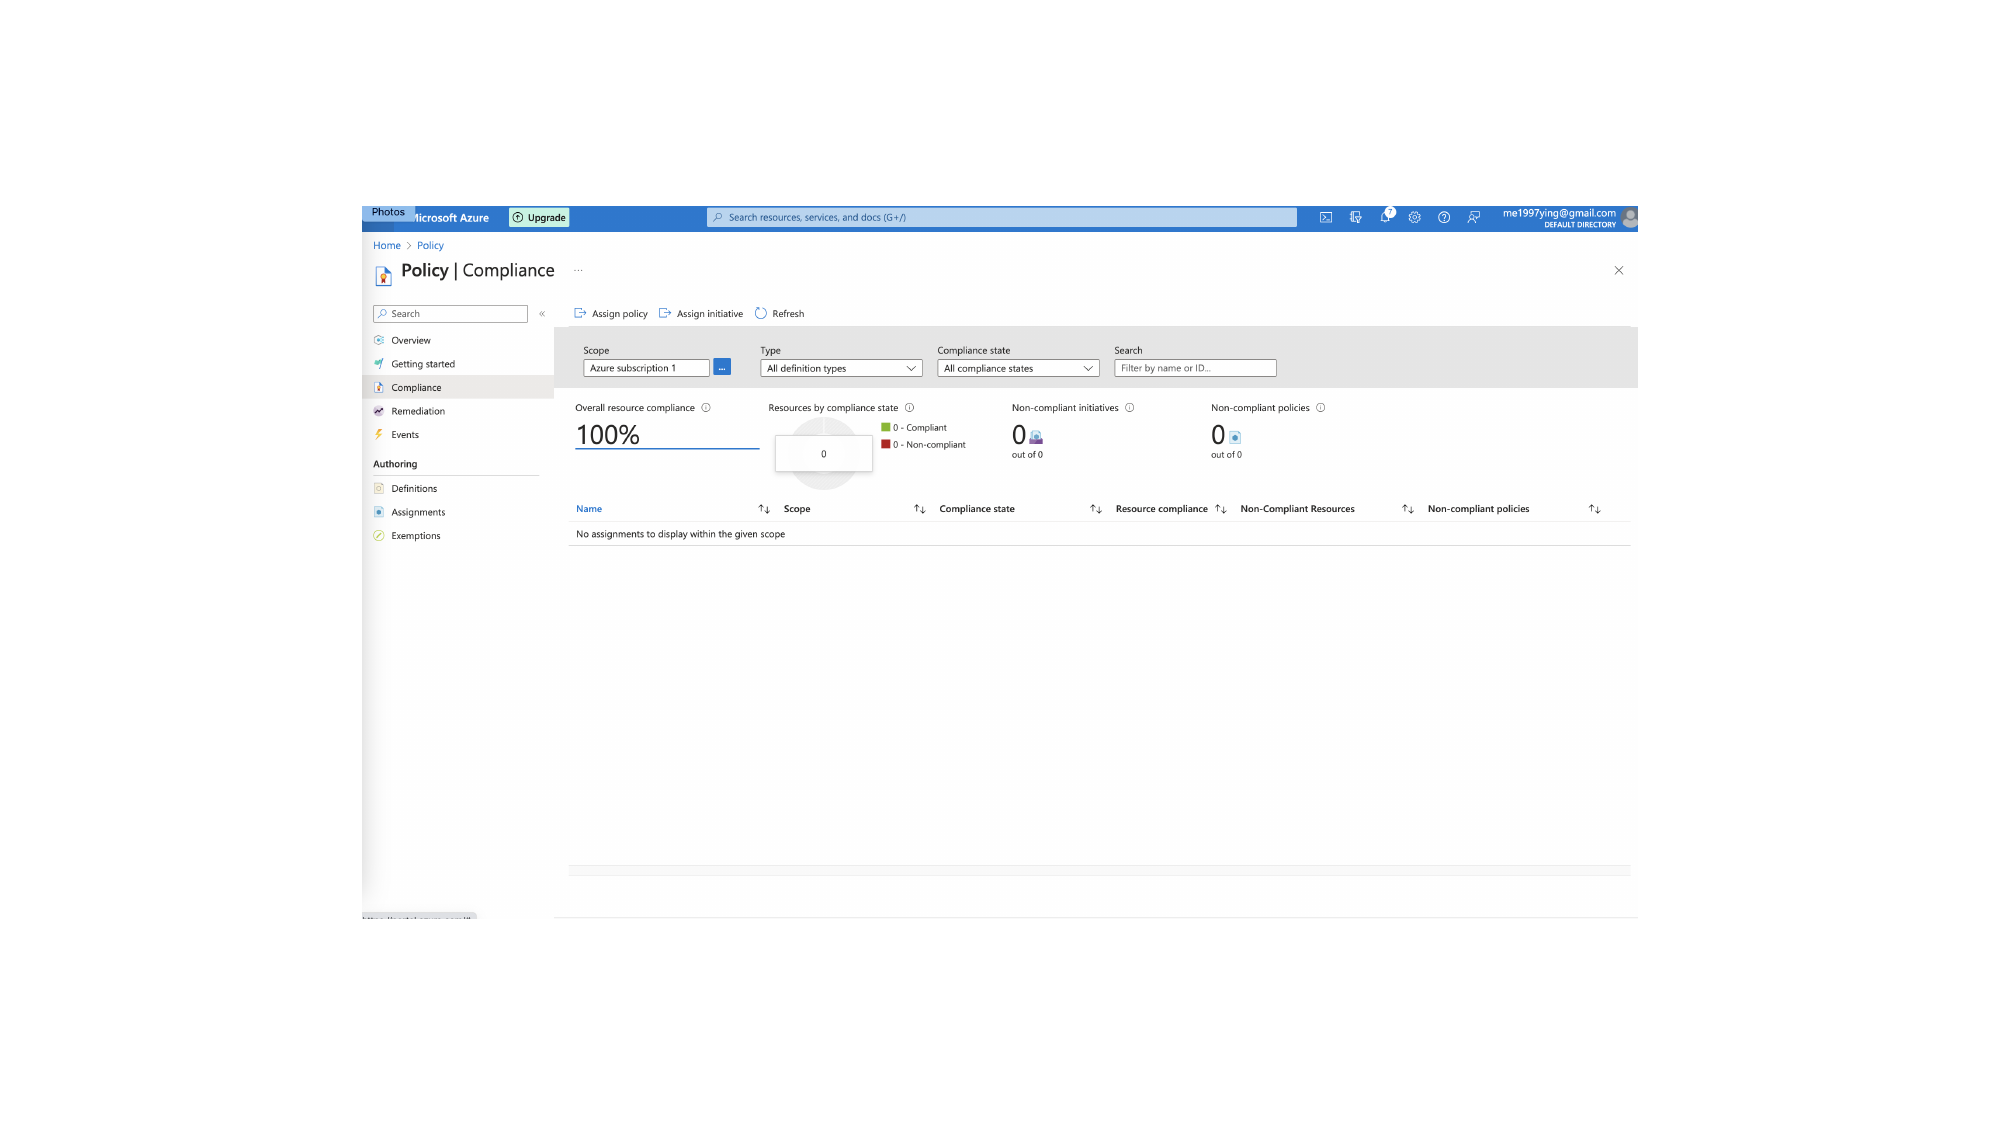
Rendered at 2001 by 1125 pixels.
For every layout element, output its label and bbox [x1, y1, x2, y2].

picture [362, 206, 1638, 919]
